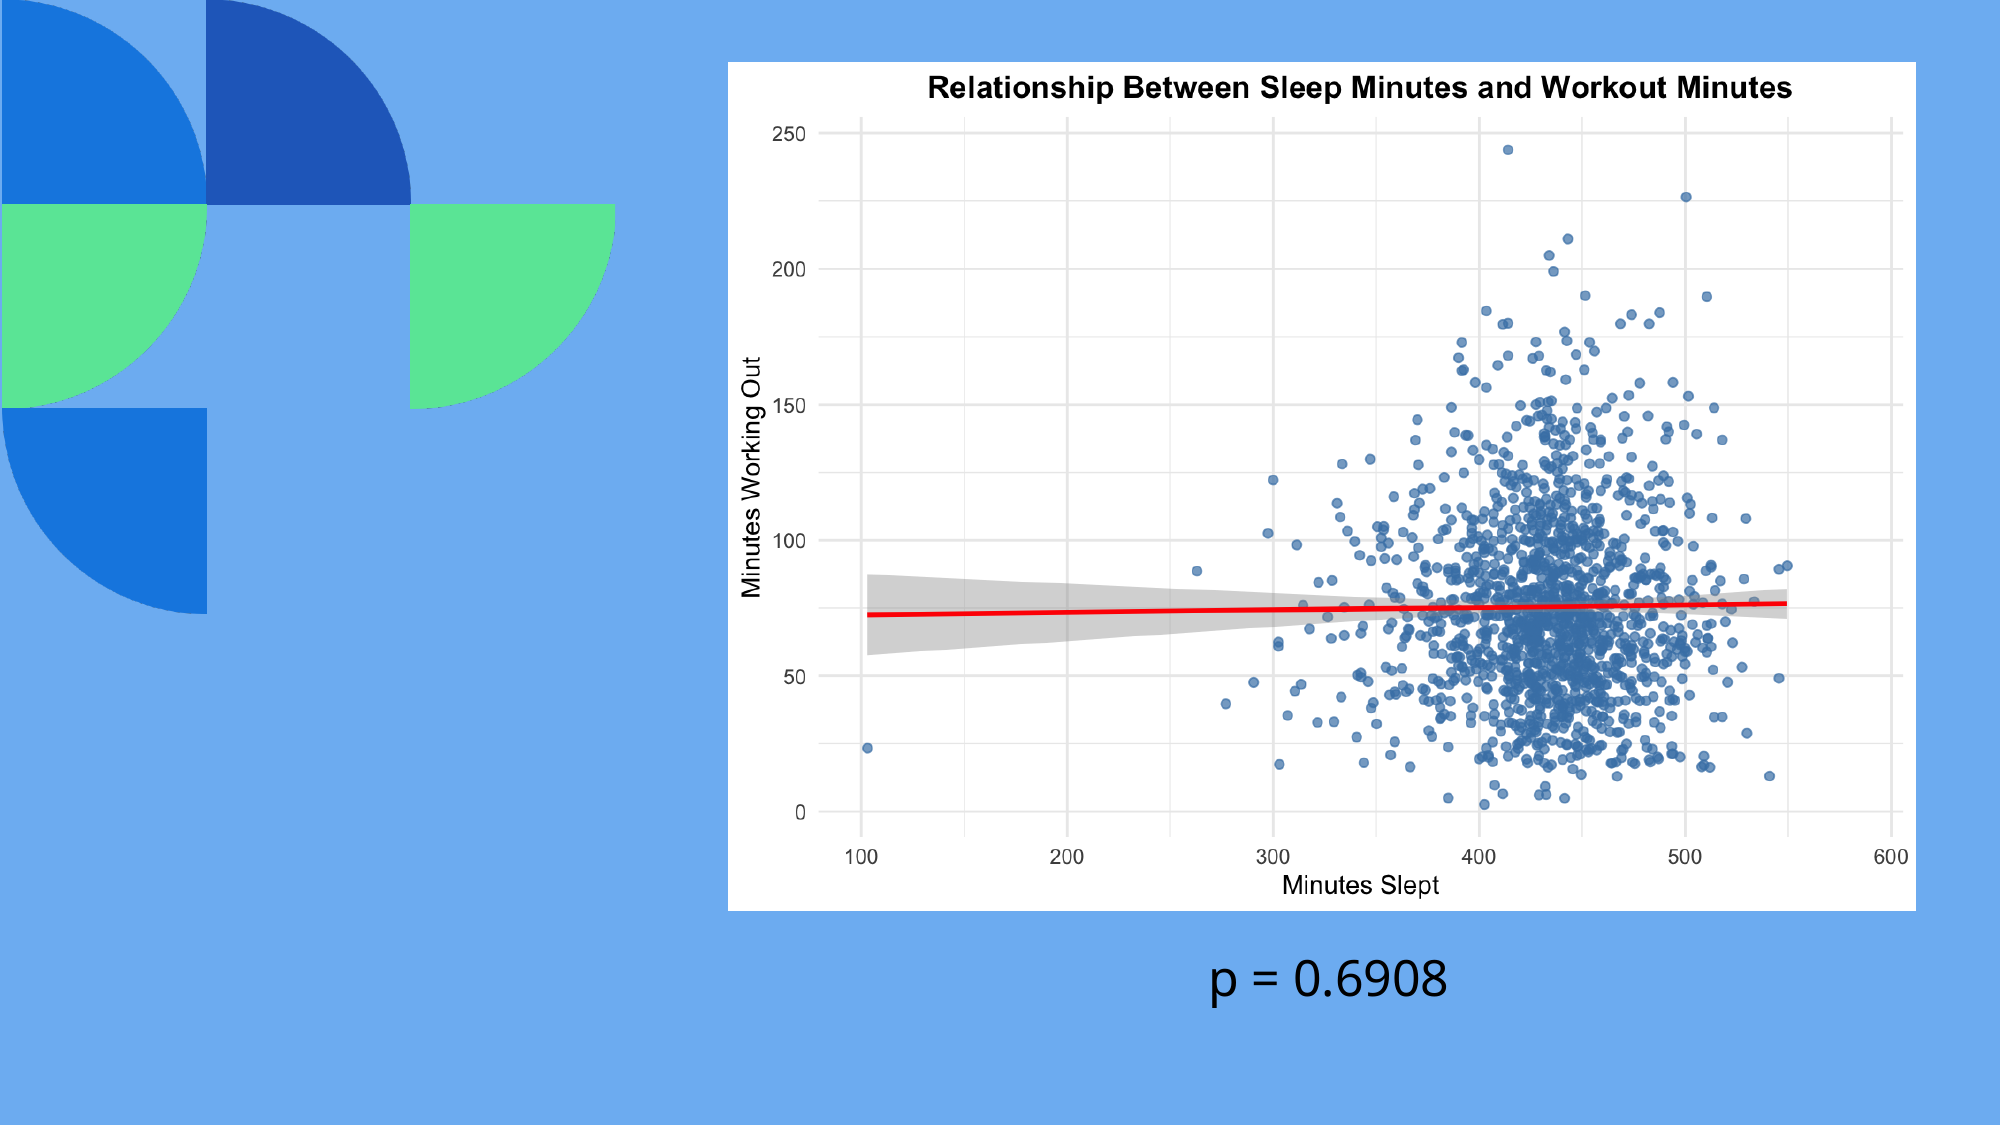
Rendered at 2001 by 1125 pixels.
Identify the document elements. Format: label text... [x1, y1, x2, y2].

title p = 0.6908 [728, 911, 1929, 1042]
picture [2, 0, 616, 614]
picture [728, 62, 1916, 911]
